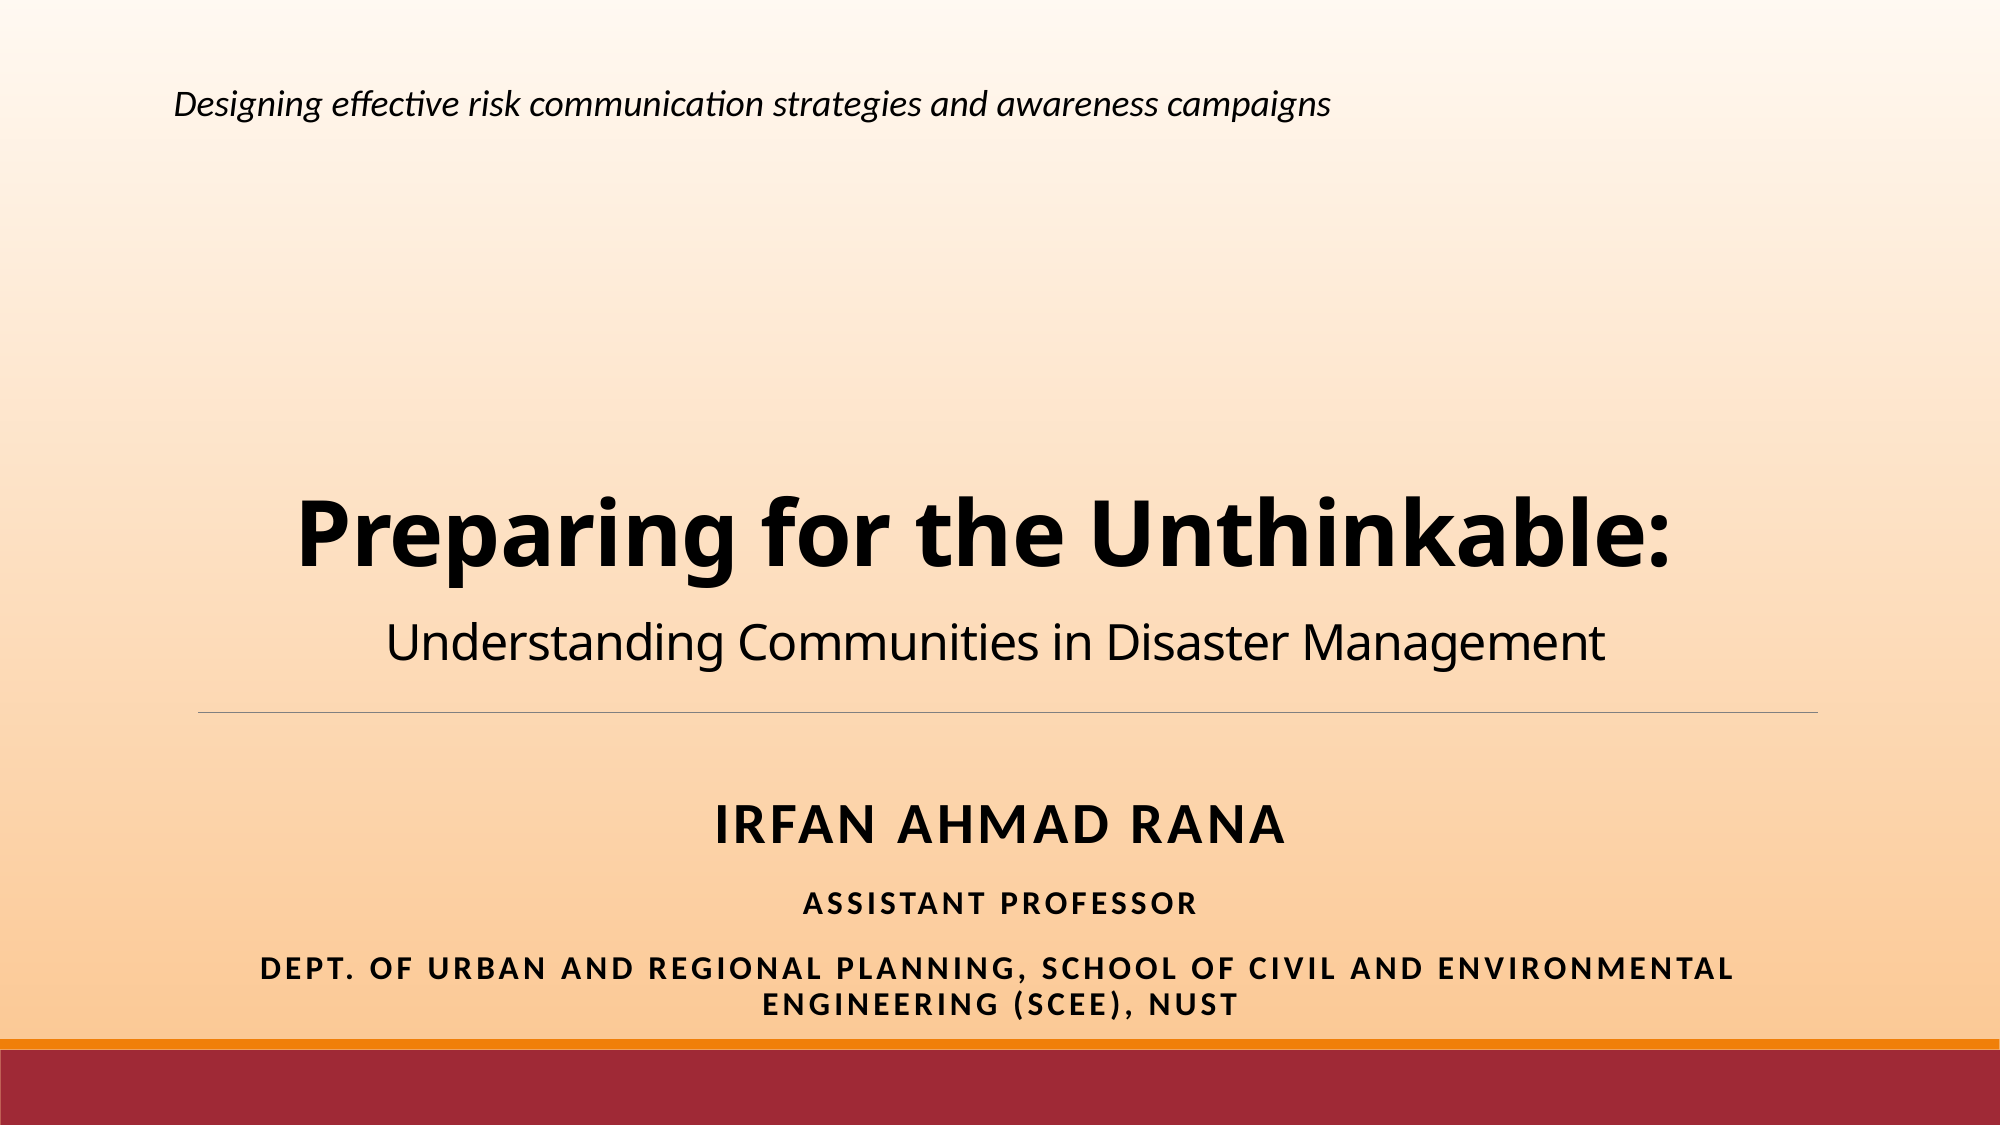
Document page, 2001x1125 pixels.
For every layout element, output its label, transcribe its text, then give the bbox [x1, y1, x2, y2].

subtitle Irfan AHMAD rana Assistant Professor DEPT. of Urban and regional planning, school of civil and environmental engineering (SCEE), NUST [174, 686, 1825, 875]
text_box Designing effective risk communication strategies and awareness campaigns [159, 71, 1748, 132]
title Preparing for the Unthinkable: Understanding Communities in Disaster Management [159, 101, 1810, 687]
